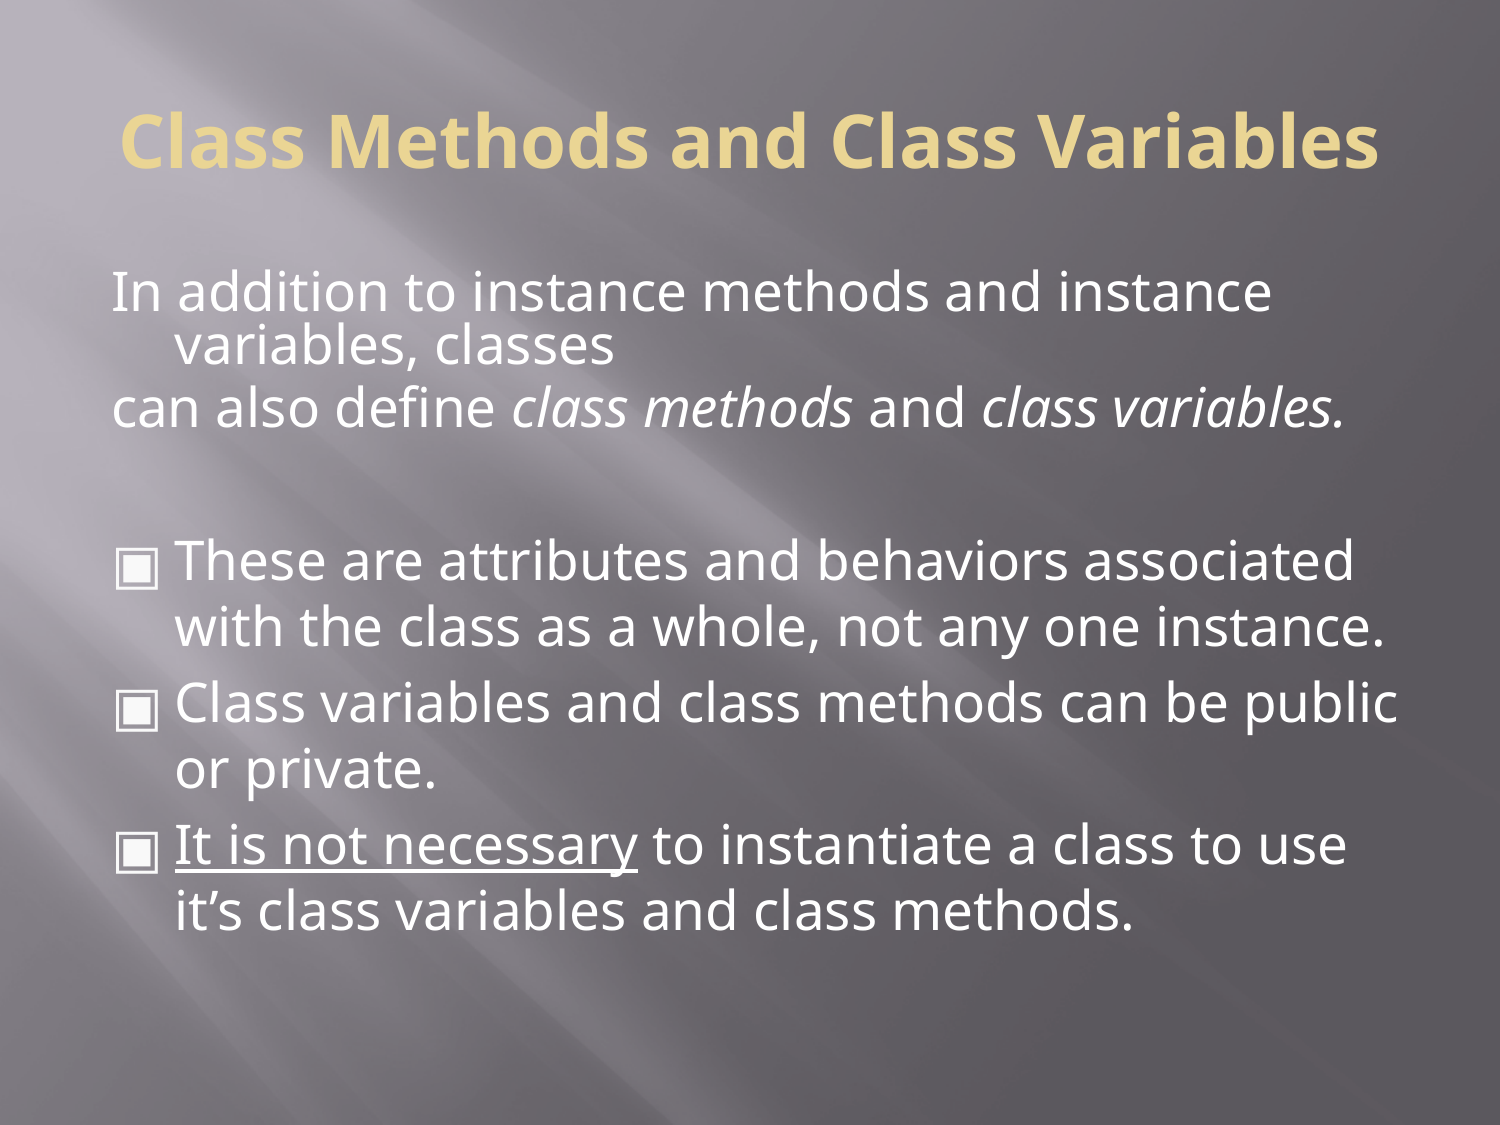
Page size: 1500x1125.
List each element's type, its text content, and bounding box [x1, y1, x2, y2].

title Class Methods and Class Variables [75, 45, 1425, 233]
list In addition to instance methods and instance variables, classes can also define class methods and class variables. These are attributes and behaviors associated with the class as a whole, not any one instance. Class variables and class methods can be public or private. It is not necessary to instantiate a class to use it’s class variables and class methods. [75, 262, 1425, 1035]
picture [0, 0, 1500, 1125]
